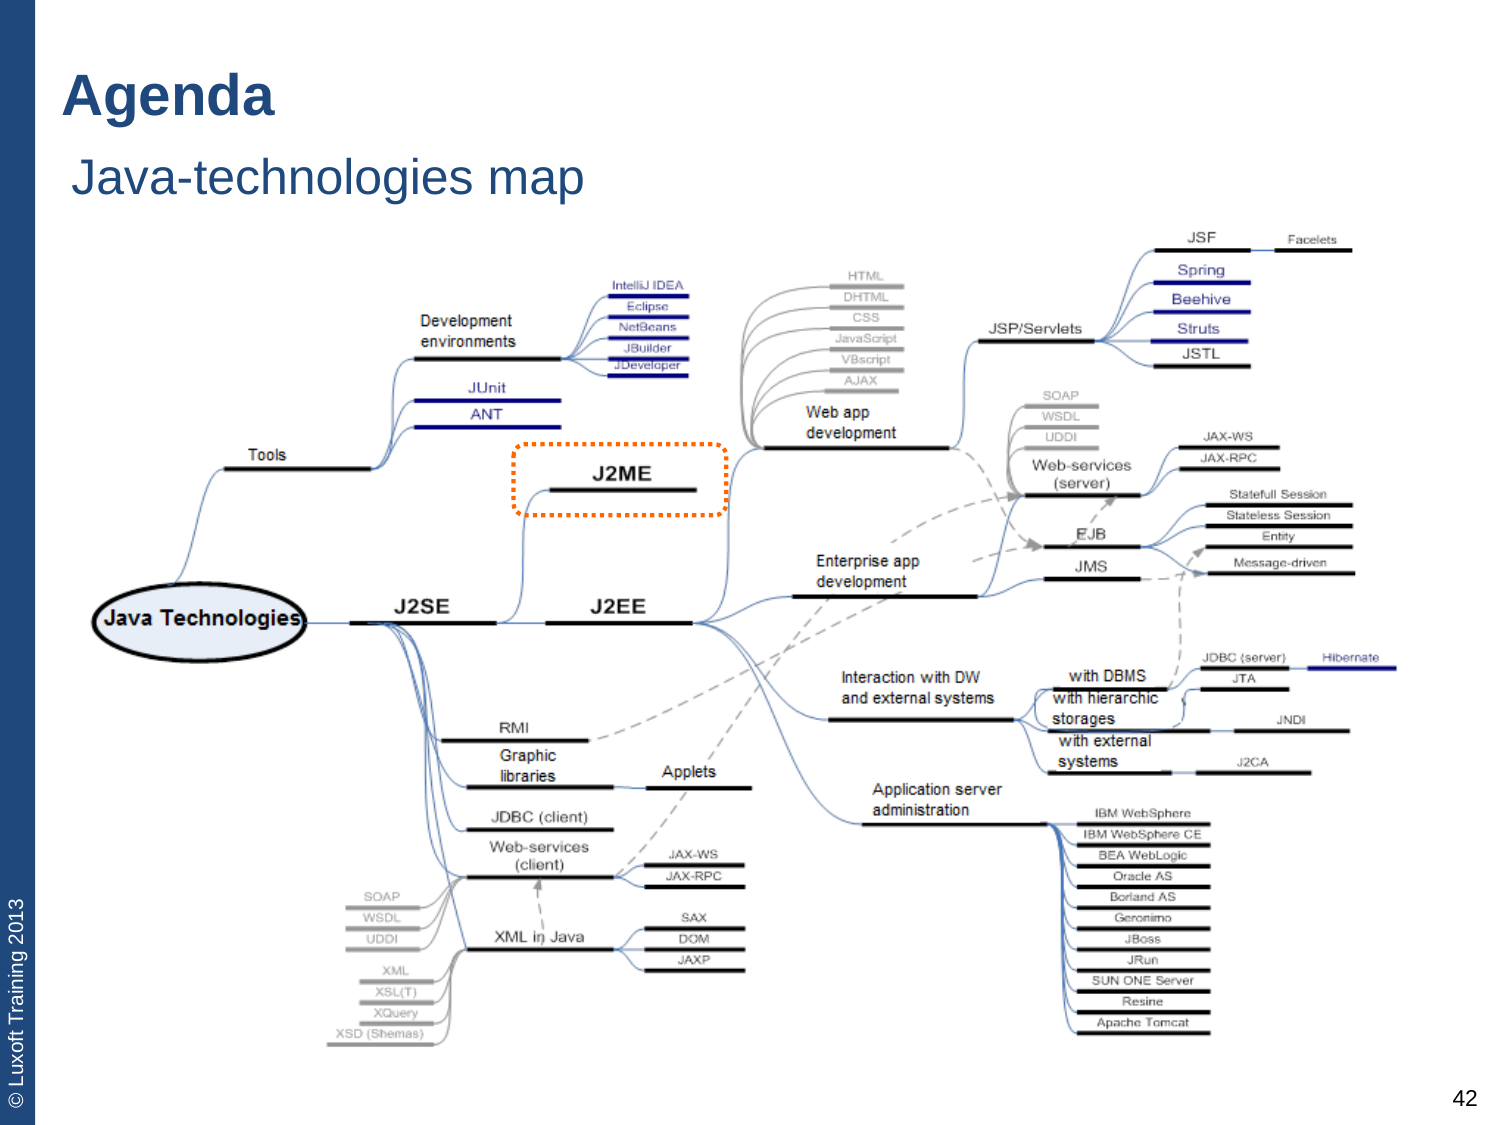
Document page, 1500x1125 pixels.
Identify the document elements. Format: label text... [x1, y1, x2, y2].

picture [88, 219, 1407, 1050]
list Java-technologies map [56, 137, 1407, 853]
title Agenda [46, 20, 1397, 165]
